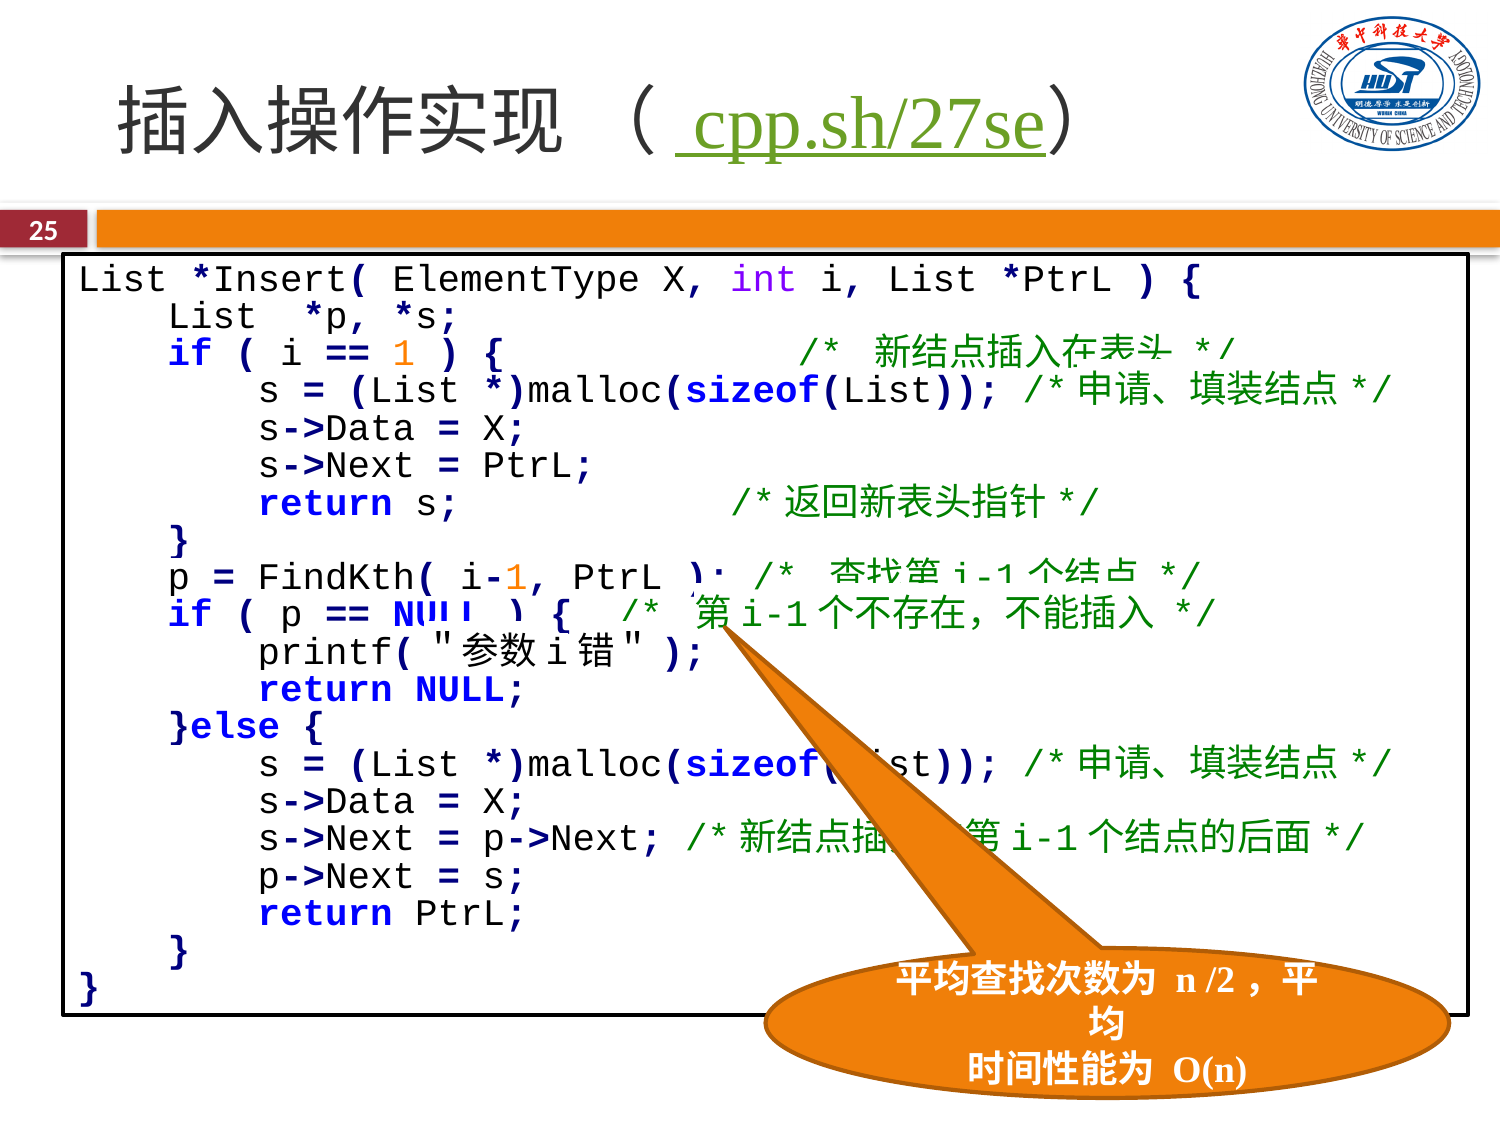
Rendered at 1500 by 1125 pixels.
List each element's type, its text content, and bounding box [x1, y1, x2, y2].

title 插入操作实现 （ cpp.sh/27se） [100, 37, 1438, 200]
text_box 平均查找次数为 n /2，平均 时间性能为 O(n) [723, 625, 1452, 1101]
text_box List *Insert( ElementType X, int i, List *PtrL ) { List *p, *s; if ( i == 1 ) { /* 新结点插入在表头 */ s = (List *)malloc(sizeof(List)); /*申请、填装结点*/ s->Data = X; s->Next = PtrL; return s; /*返回新表头指针*/ } p = FindKth( i-1, PtrL ); /* 查找第i-1个结点 */ if ( p == NULL ) { /* 第i-1个不存在，不能插入 */ printf(＂参数i错＂); return NULL; }else { s = (List *)malloc(sizeof(List)); /*申请、填装结点*/ s->Data = X; s->Next = p->Next; /*新结点插入在第i-1个结点的后面*/ p->Next = s; return PtrL; } } [61, 252, 1470, 1017]
picture [1299, 12, 1488, 154]
slide_number 25 [0, 208, 88, 249]
